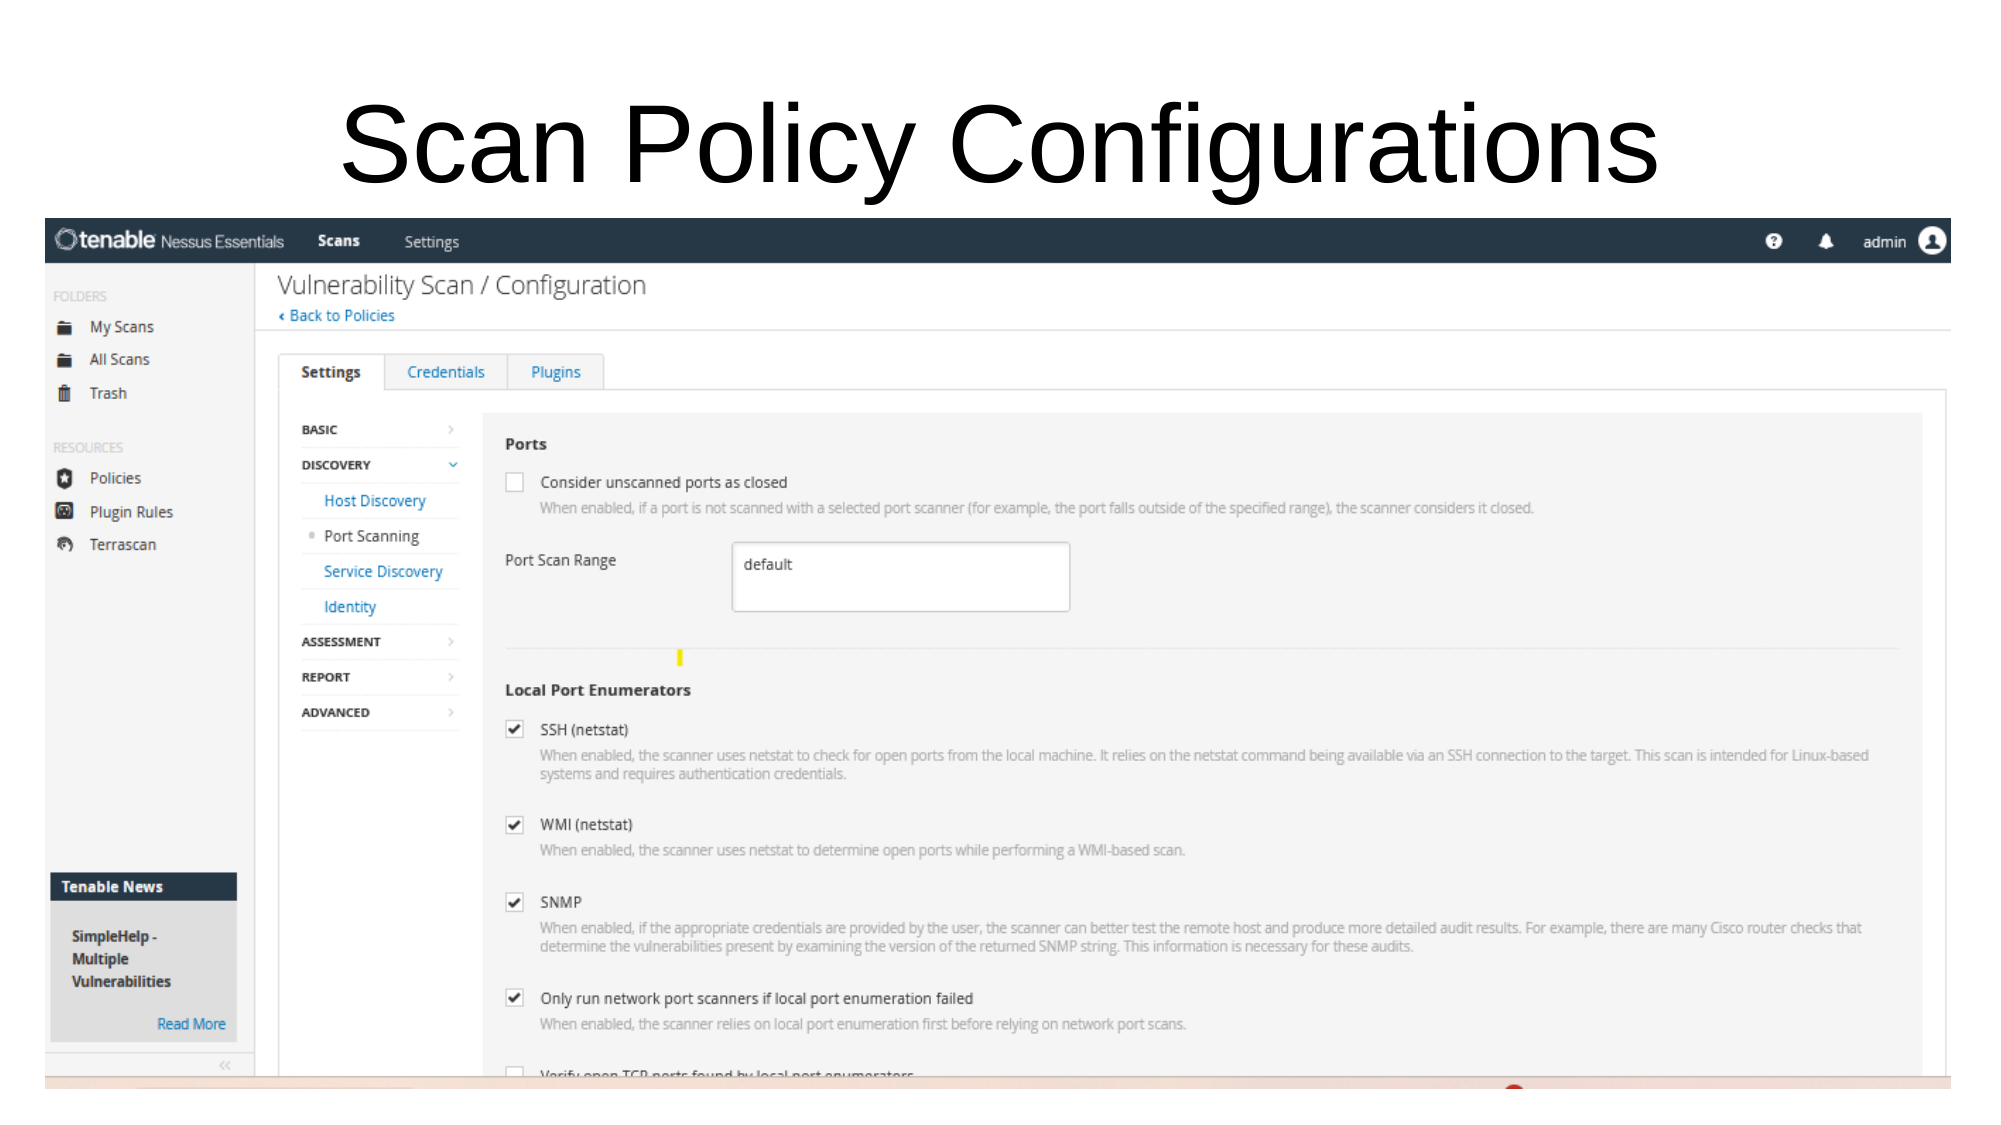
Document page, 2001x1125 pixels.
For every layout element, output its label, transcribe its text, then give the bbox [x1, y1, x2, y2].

picture [45, 218, 1951, 1089]
title Scan Policy Configurations [100, 44, 1900, 218]
